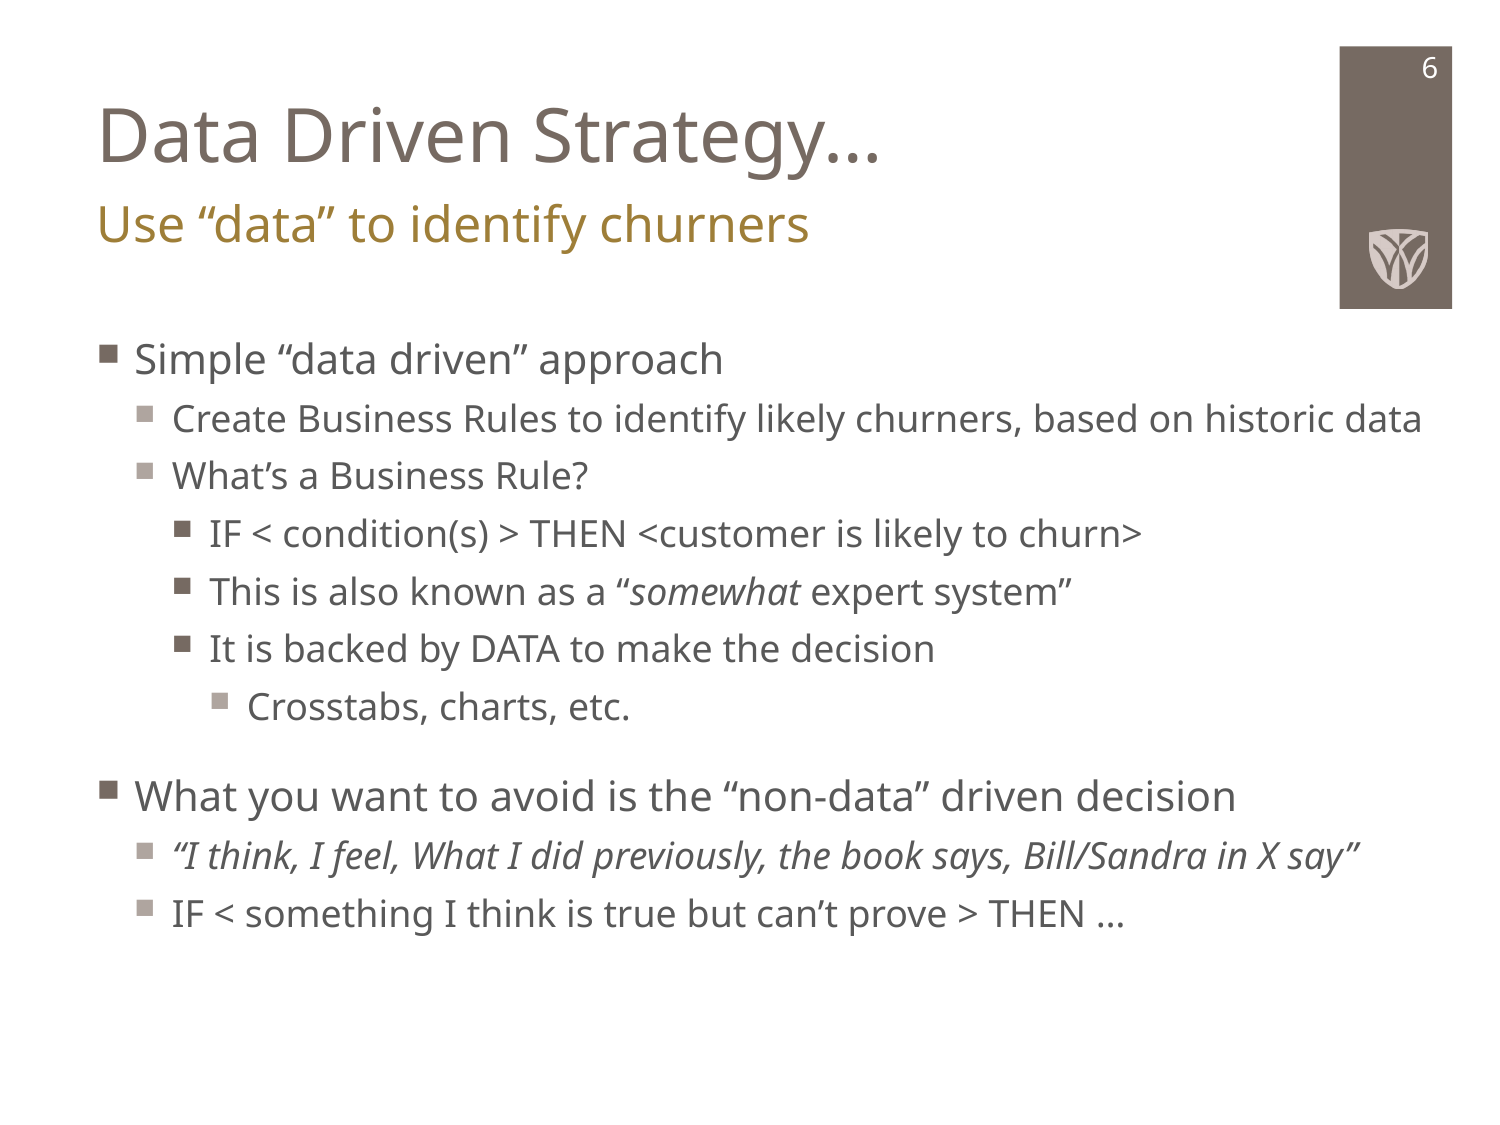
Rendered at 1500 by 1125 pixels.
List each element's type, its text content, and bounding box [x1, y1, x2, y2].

title Data Driven Strategy… [81, 22, 1322, 185]
list Use “data” to identify churners [81, 185, 1322, 313]
slide_number 6 [1362, 39, 1454, 100]
list Simple “data driven” approach Create Business Rules to identify likely churners, based on historic data What’s a Business Rule? IF < condition(s) > THEN <customer is likely to churn> This is also known as a “somewhat expert system” It is backed by DATA to make the decision Crosstabs, charts, etc. What you want to avoid is the “non-data” driven decision “I think, I feel, What I did previously, the book says, Bill/Sandra in X say” IF < something I think is true but can’t prove > THEN … [81, 324, 1454, 1005]
